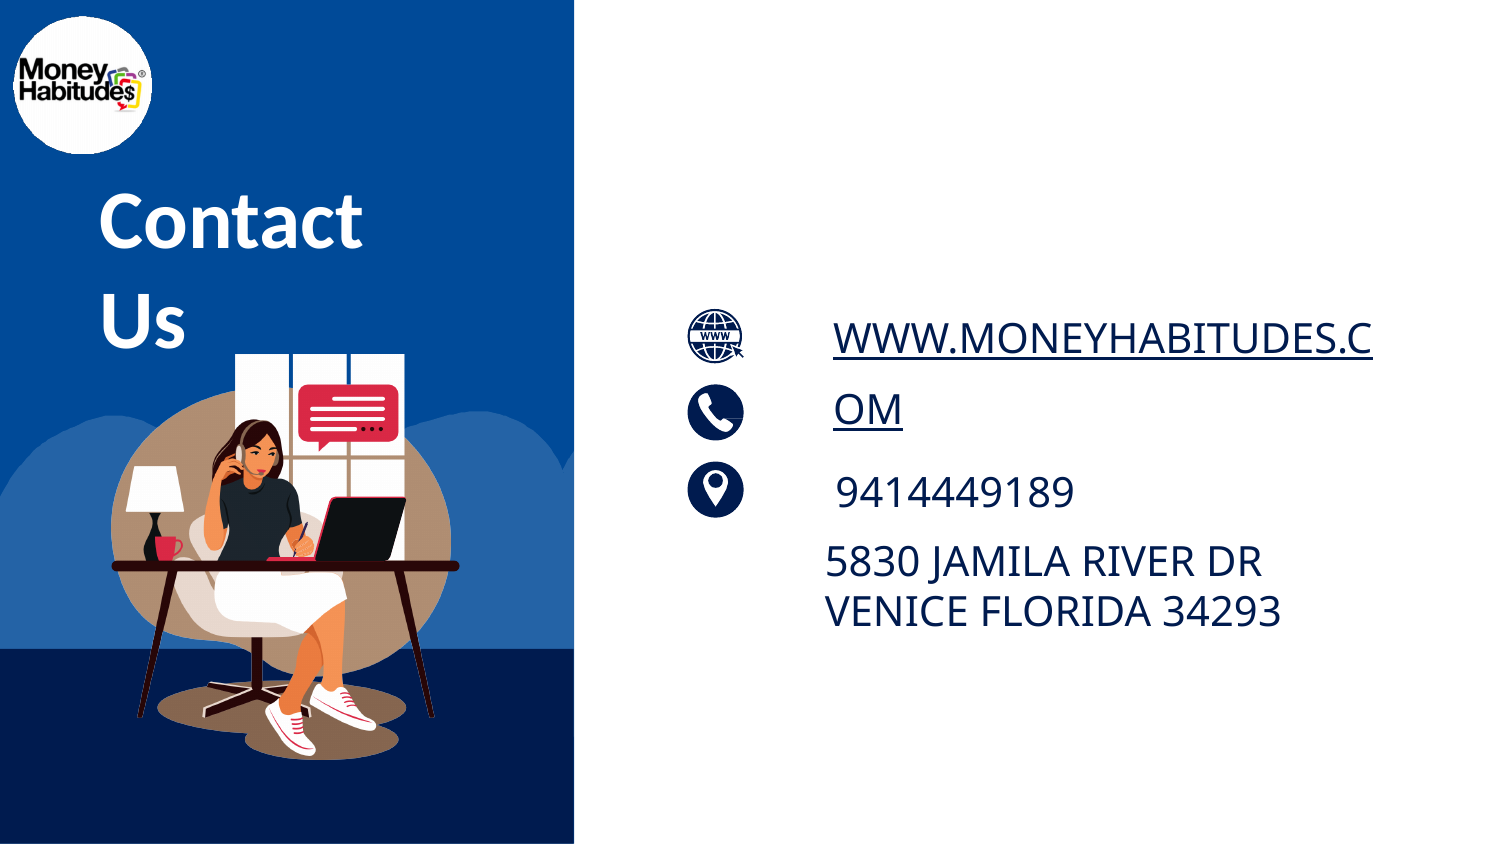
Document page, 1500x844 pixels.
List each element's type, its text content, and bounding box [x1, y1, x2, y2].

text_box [111, 308, 744, 760]
picture [13, 15, 152, 154]
text_box WWW.MONEYHABITUDES.COM 9414449189 5830 JAMILA RIVER DR VENICE FLORIDA 34293 [822, 281, 1397, 564]
title Contact Us [97, 164, 470, 366]
